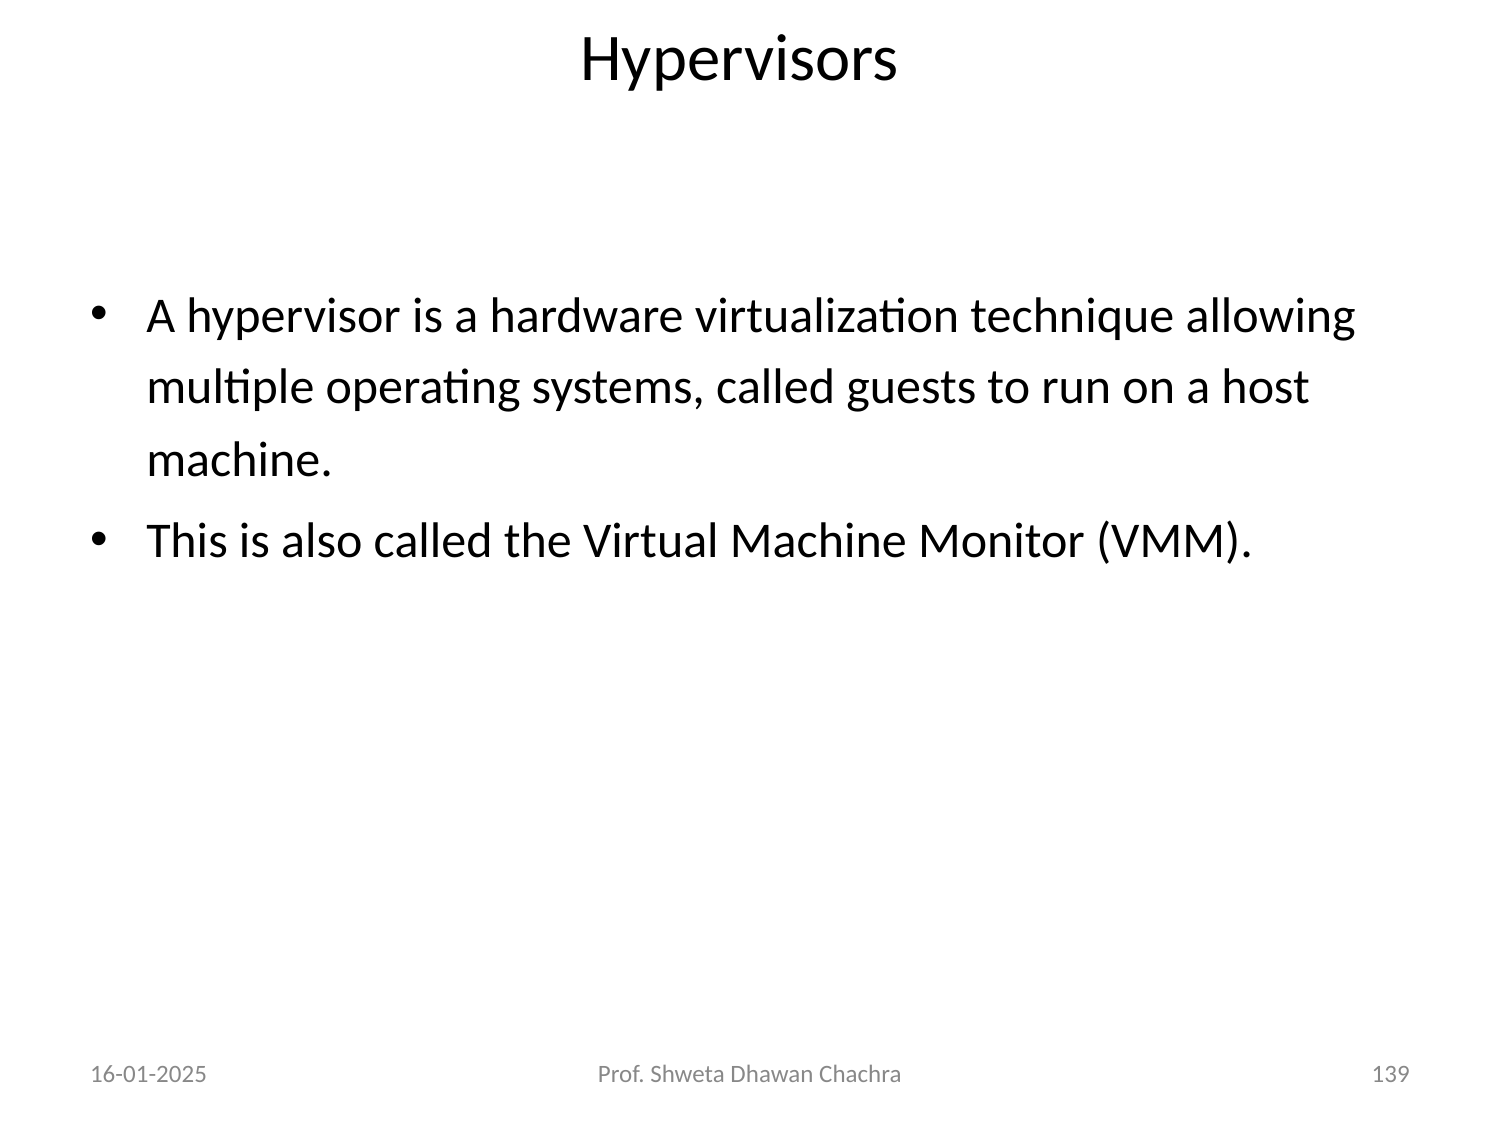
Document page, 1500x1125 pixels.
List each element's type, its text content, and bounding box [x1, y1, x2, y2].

list A hypervisor is a hardware virtualization technique allowing multiple operating systems, called guests to run on a host machine. This is also called the Virtual Machine Monitor (VMM). [75, 262, 1425, 1005]
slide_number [75, 1042, 425, 1103]
slide_number ‹#› [1074, 1042, 1425, 1103]
footer Prof. Shweta Dhawan Chachra [512, 1042, 988, 1103]
text_box Hypervisors [64, 1, 1415, 106]
